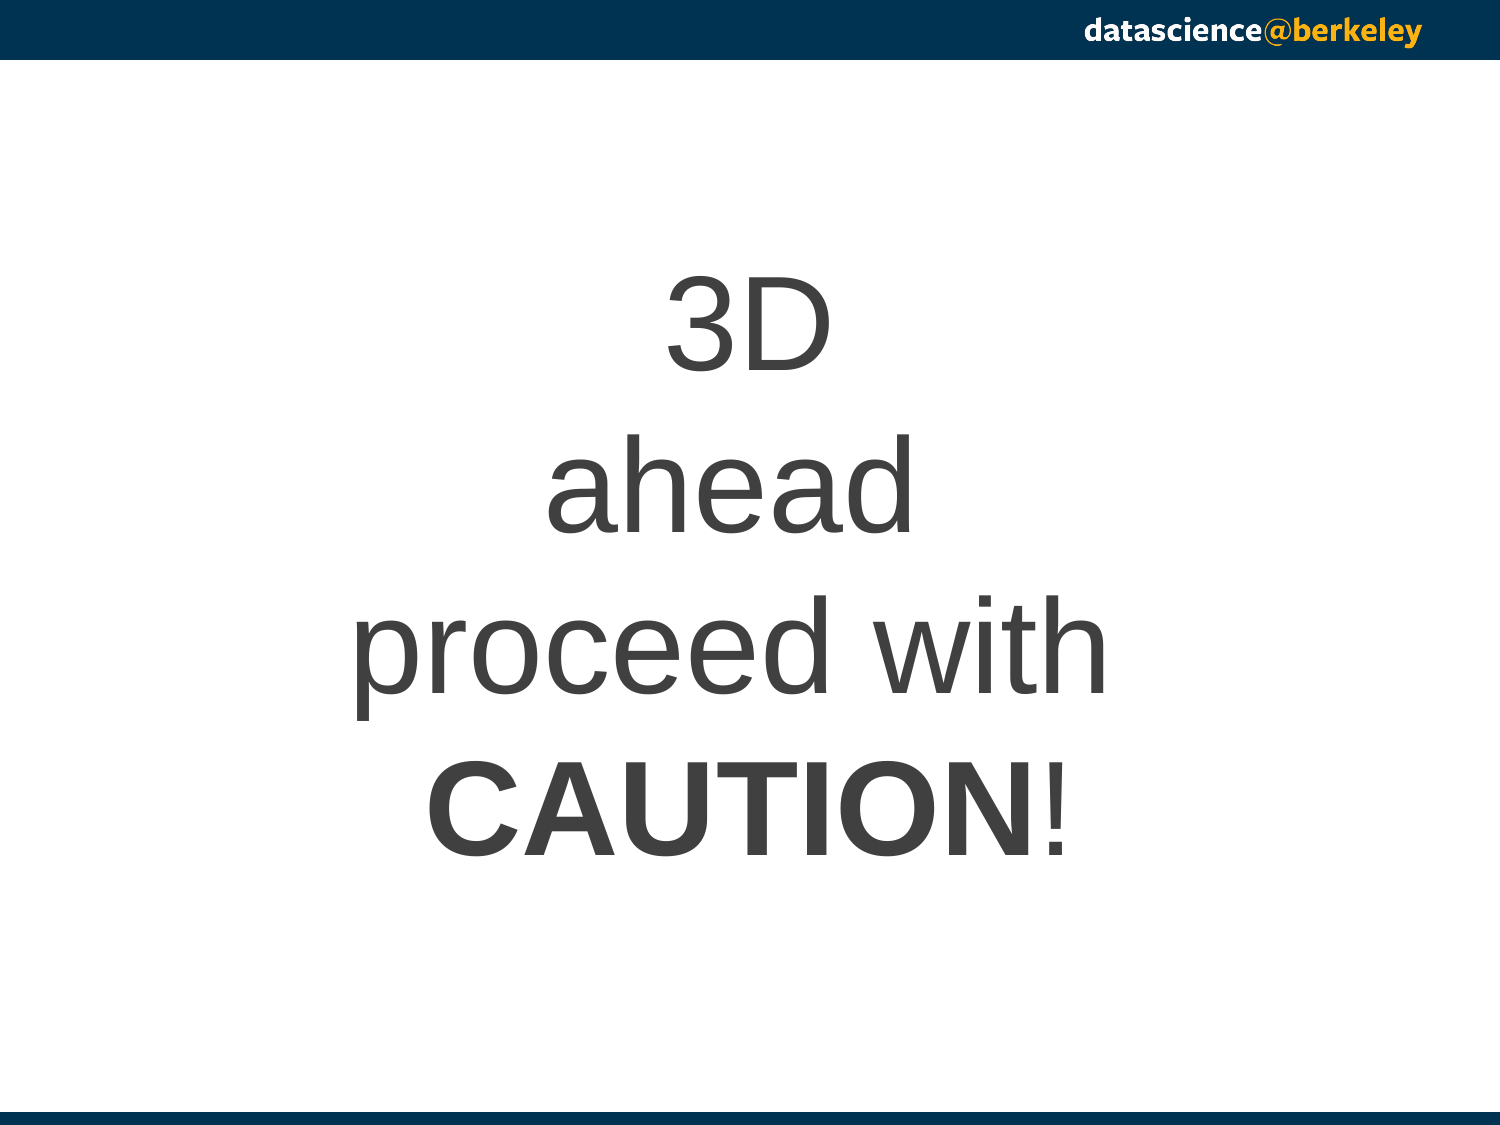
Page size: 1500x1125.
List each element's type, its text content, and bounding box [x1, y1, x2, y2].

text_box 3D ahead proceed with CAUTION! [0, 149, 1500, 893]
picture [1079, 10, 1431, 52]
